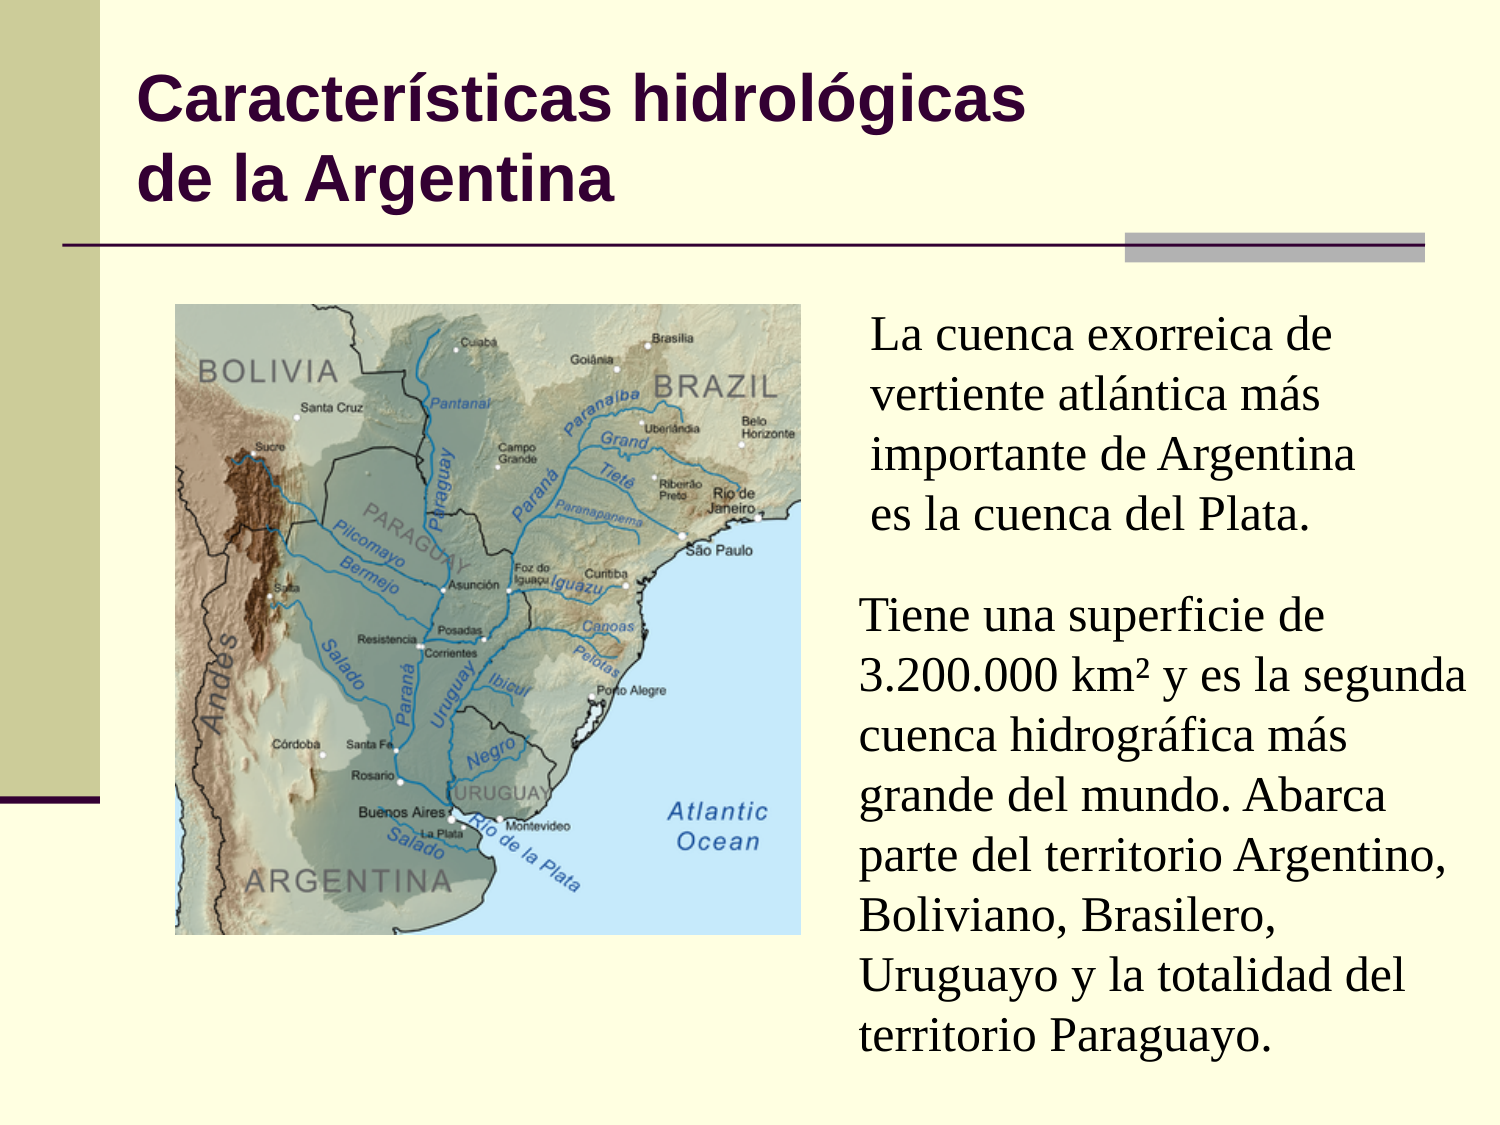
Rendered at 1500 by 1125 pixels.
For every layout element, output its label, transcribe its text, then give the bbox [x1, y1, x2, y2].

picture [175, 304, 801, 935]
text_box La cuenca exorreica de vertiente atlántica más importante de Argentina es la cuenca del Plata. [855, 292, 1418, 549]
text_box Tiene una superficie de 3.200.000 km² y es la segunda cuenca hidrográfica más grande del mundo. Abarca parte del territorio Argentino, Boliviano, Brasilero, Uruguayo y la totalidad del territorio Paraguayo. [843, 574, 1500, 1070]
text_box Características hidrológicas de la Argentina [121, 46, 1062, 223]
